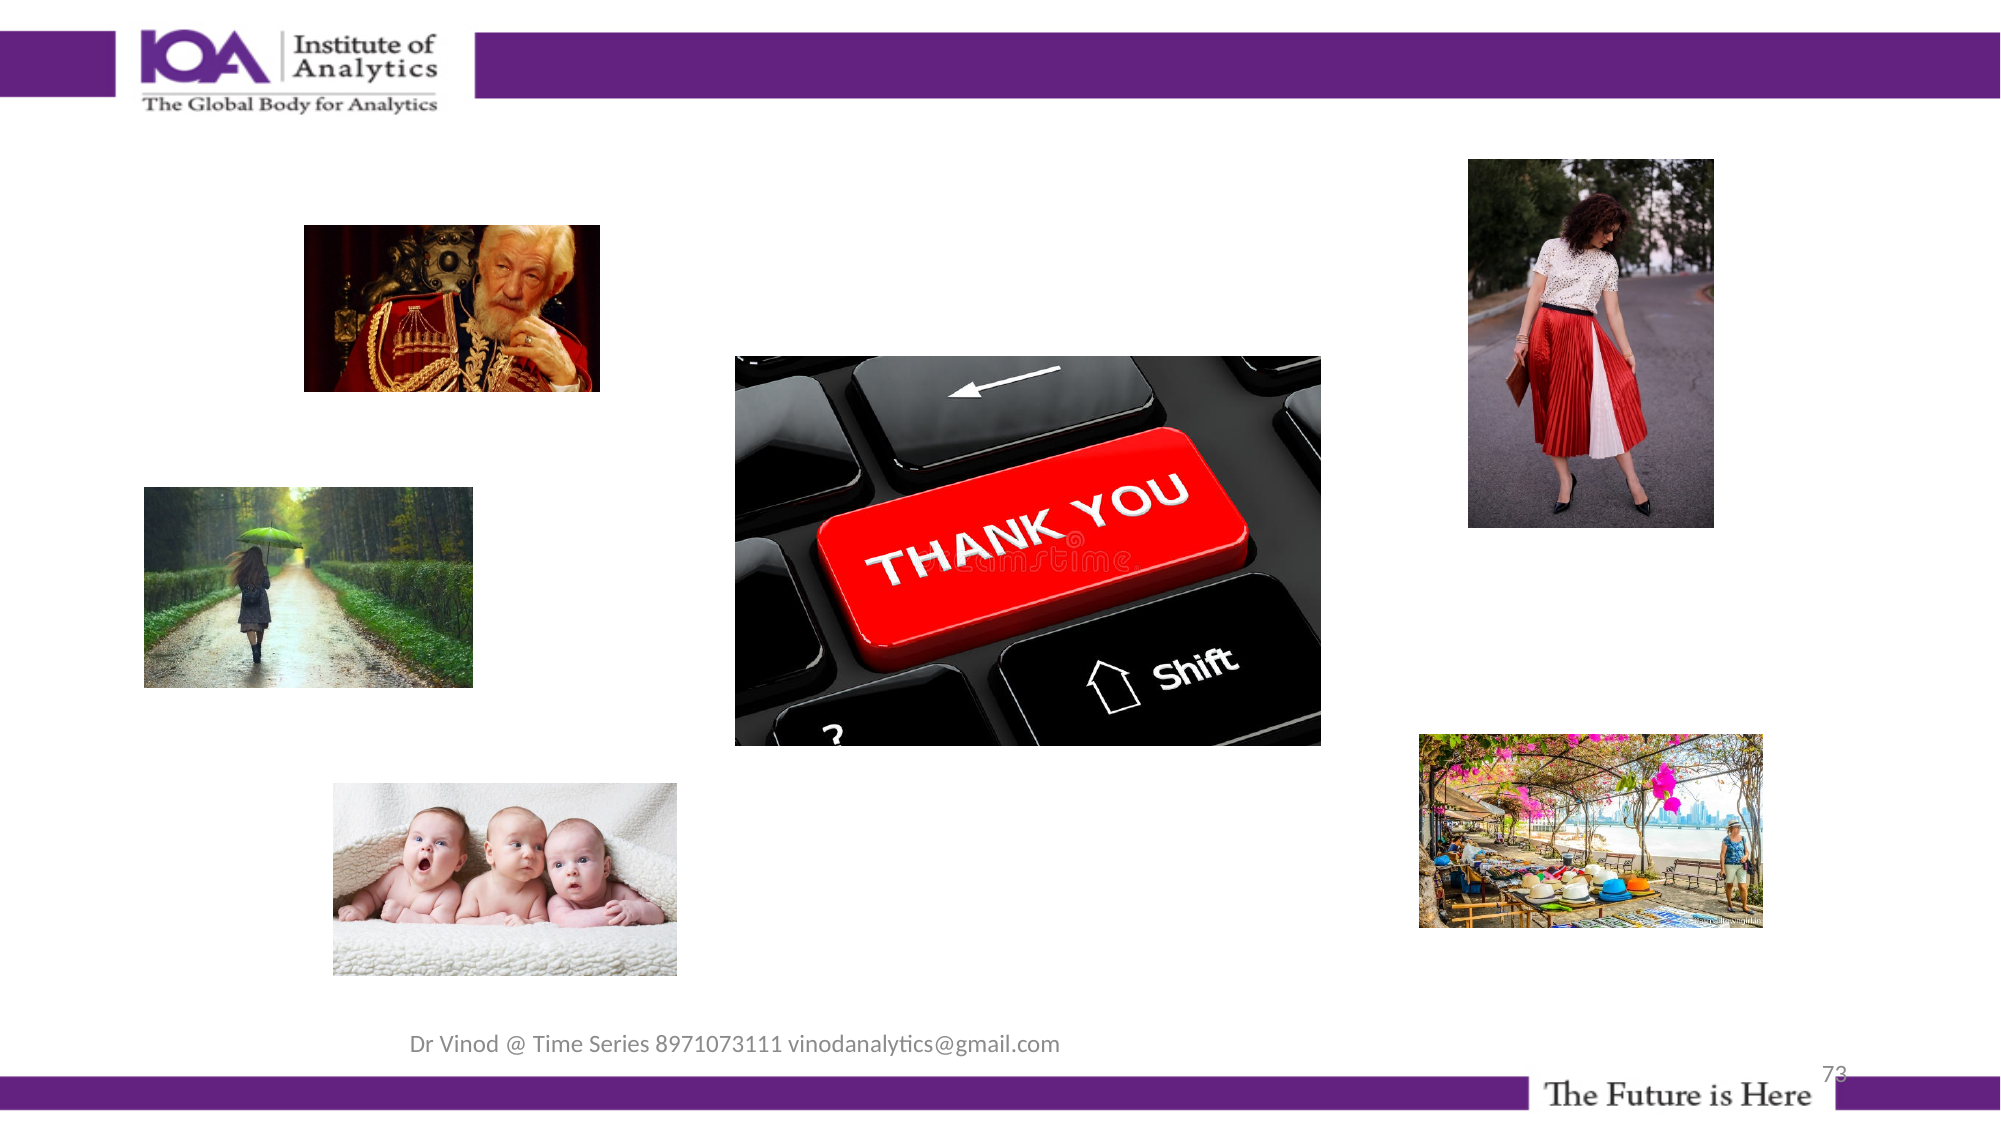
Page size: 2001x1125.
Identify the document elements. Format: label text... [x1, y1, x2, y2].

footer Dr Vinod @ Time Series 8971073111 vinodanalytics@gmail.com [59, 1012, 1413, 1073]
slide_number 73 [1412, 1042, 1863, 1103]
picture [0, 0, 2001, 1125]
